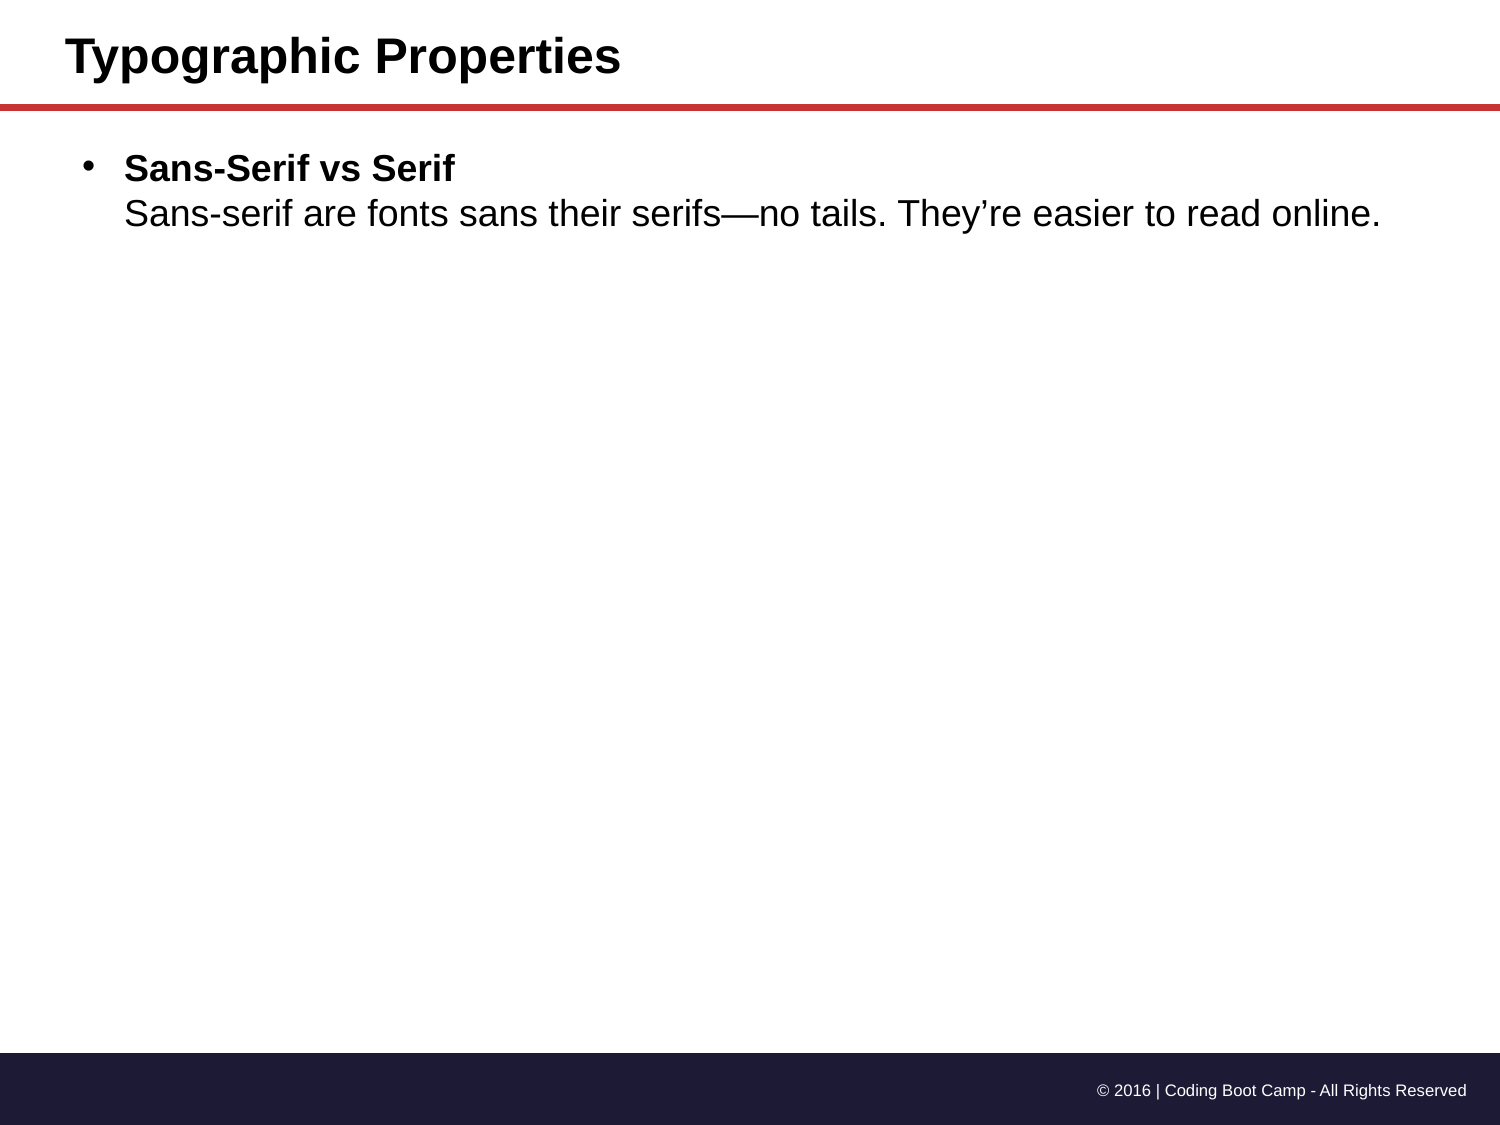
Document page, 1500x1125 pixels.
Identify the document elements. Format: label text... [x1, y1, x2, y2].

text_box Sans-Serif vs Serif Sans-serif are fonts sans their serifs—no tails. They’re easier to read online. [67, 128, 1480, 1052]
text_box Typographic Properties [50, 16, 913, 91]
